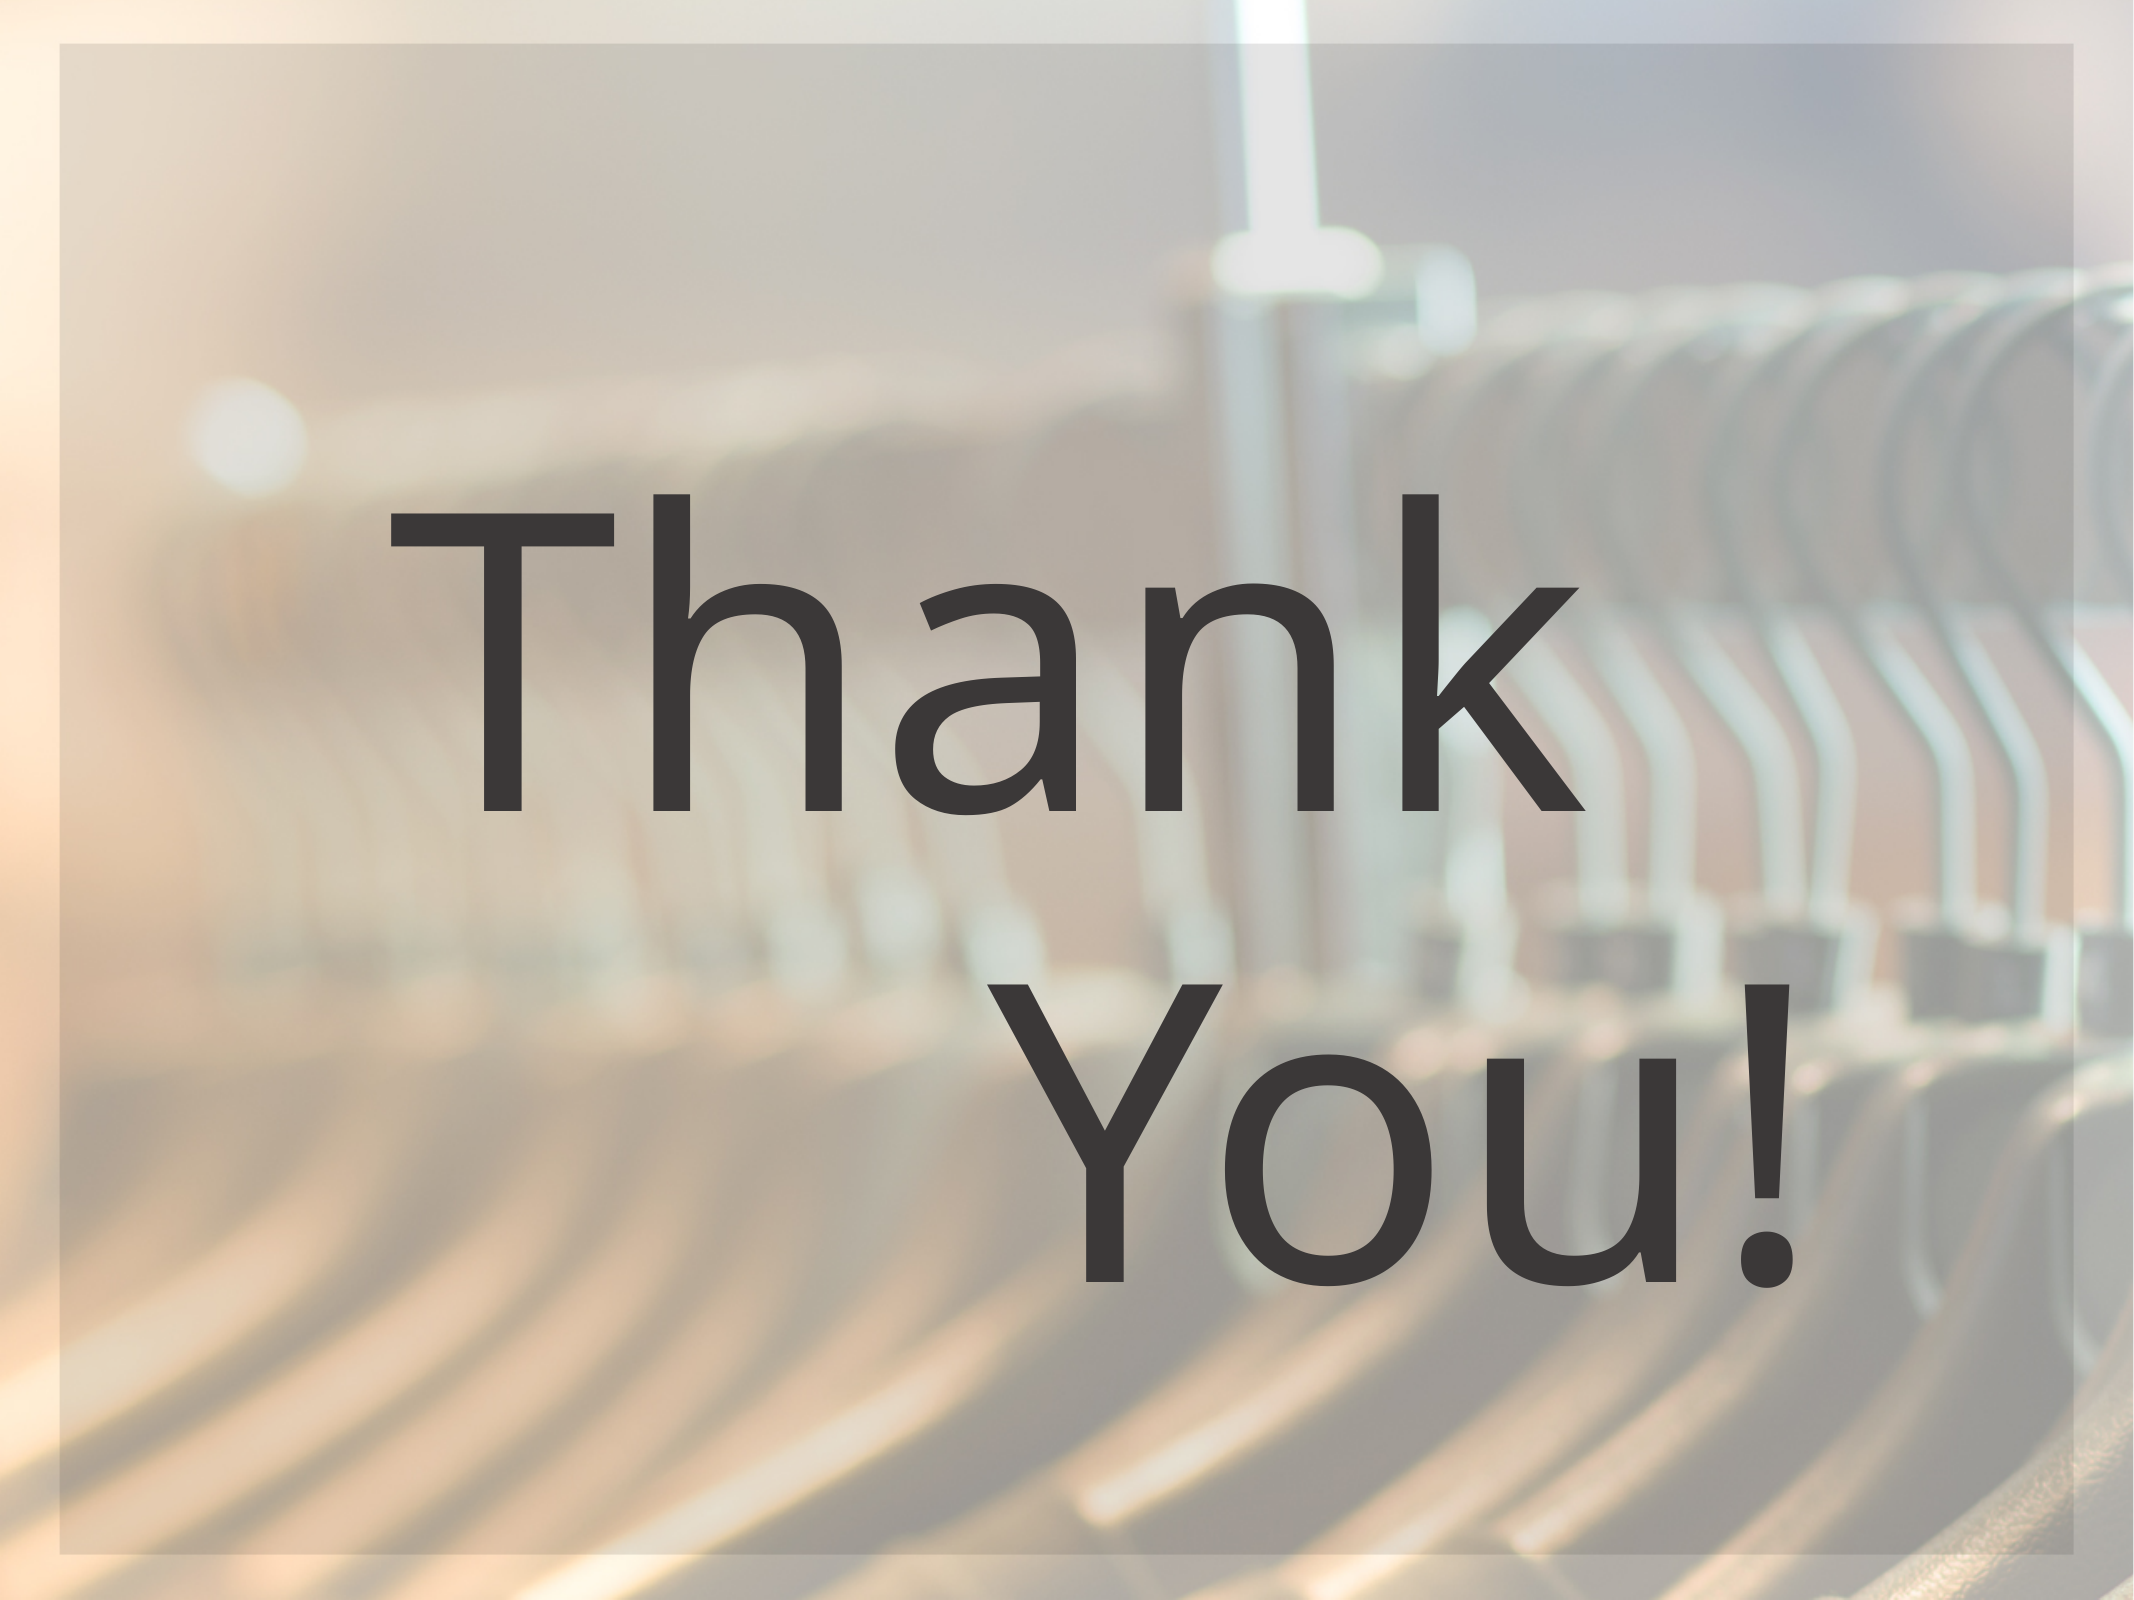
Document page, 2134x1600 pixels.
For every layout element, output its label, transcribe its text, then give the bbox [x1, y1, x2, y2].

picture [0, 0, 2134, 1600]
list Thank You! [72, 0, 1912, 1556]
